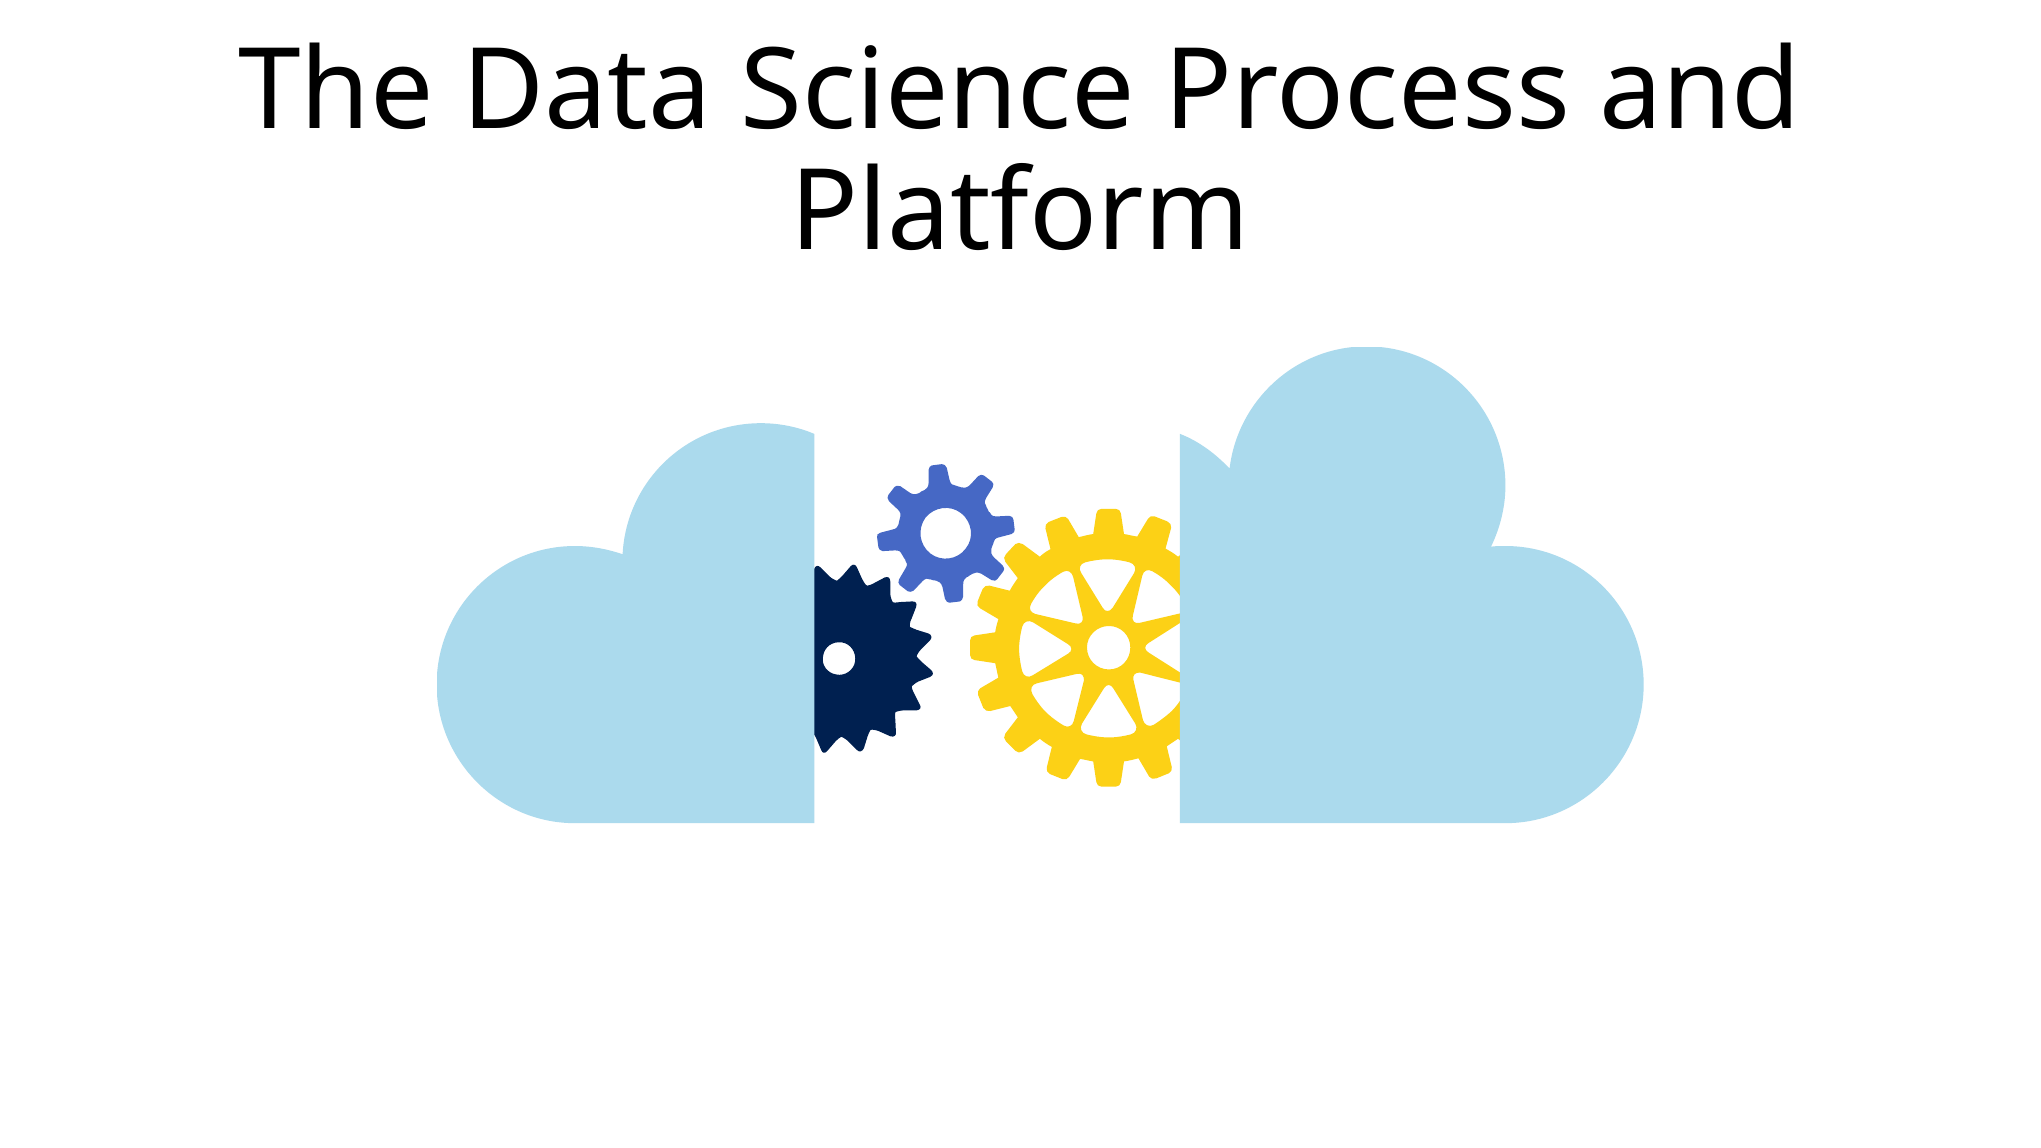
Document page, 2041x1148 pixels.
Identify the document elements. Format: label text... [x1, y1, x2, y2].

picture [437, 346, 1644, 824]
title The Data Science Process and Platform [0, 0, 2041, 306]
